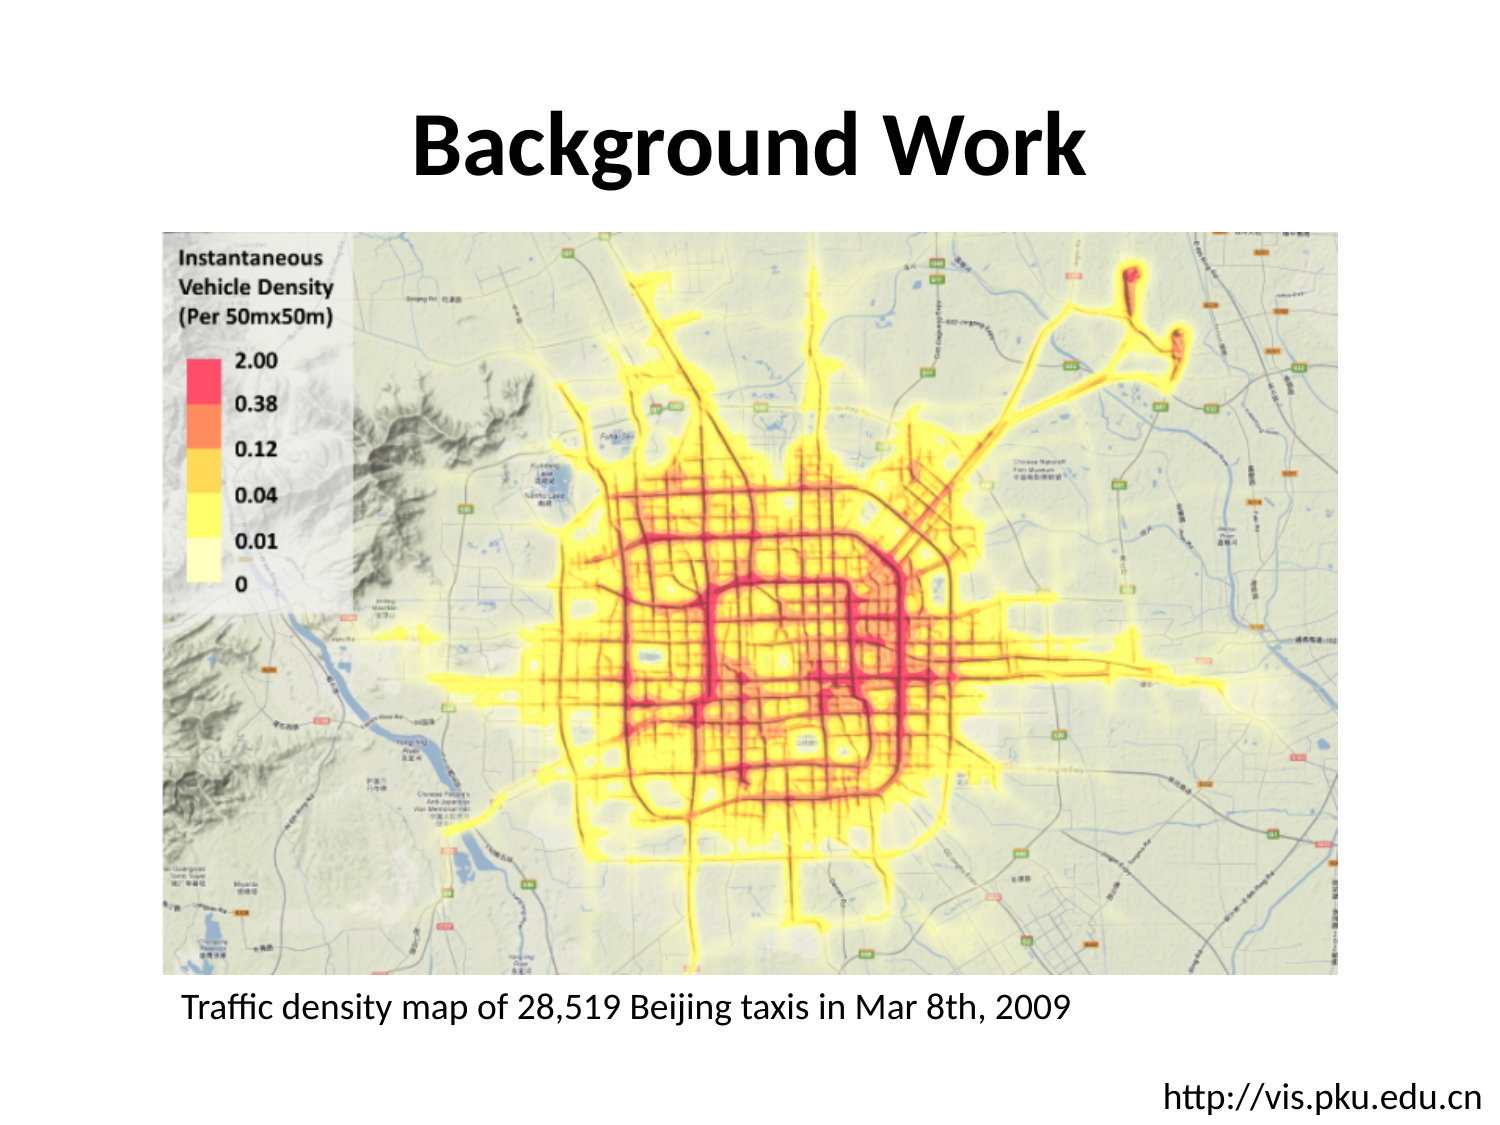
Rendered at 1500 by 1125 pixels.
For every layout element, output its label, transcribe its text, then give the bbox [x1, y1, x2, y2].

text_box http://vis.pku.edu.cn [1148, 1064, 1499, 1125]
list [74, 232, 1426, 976]
text_box Traffic density map of 28,519 Beijing taxis in Mar 8th, 2009 [166, 984, 1087, 1035]
title Background Work [75, 45, 1425, 231]
